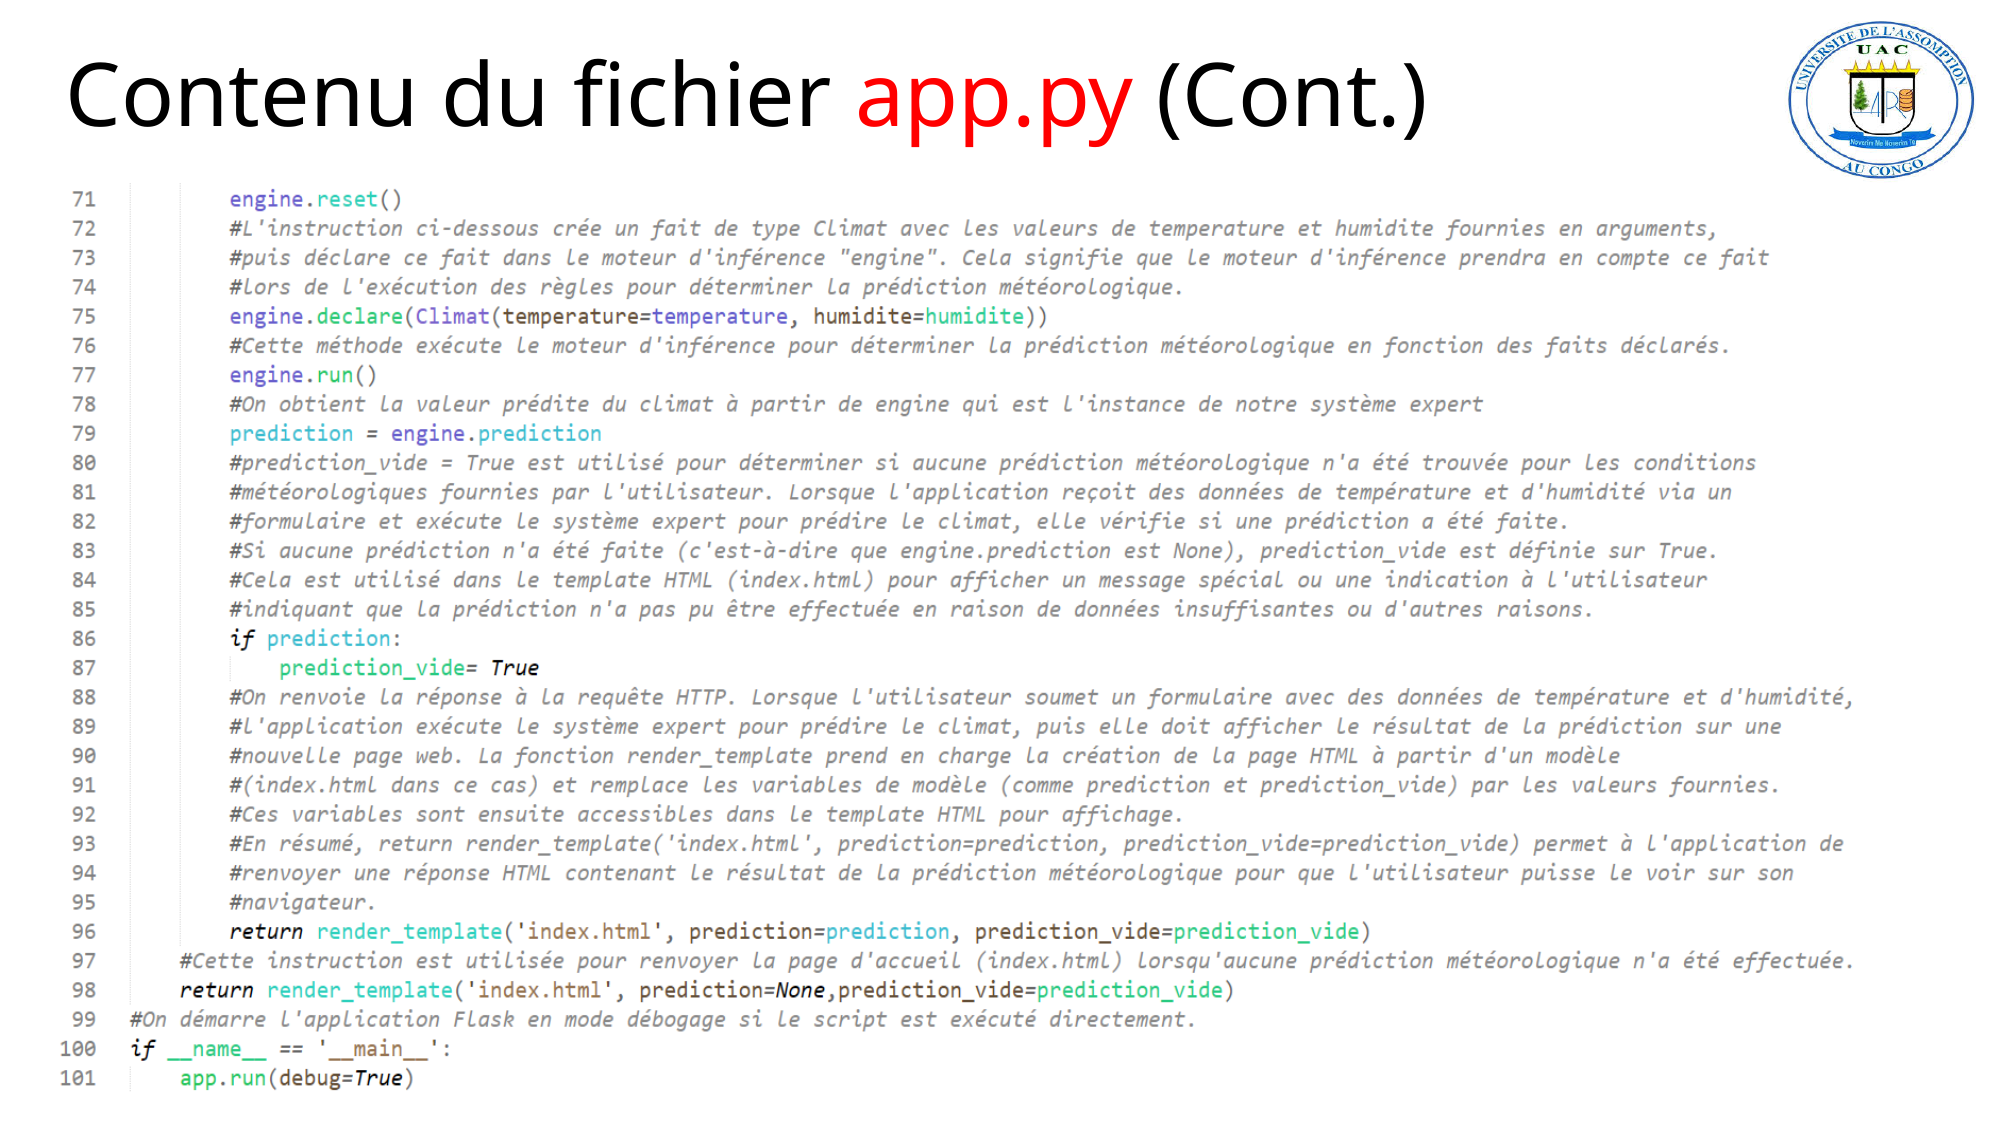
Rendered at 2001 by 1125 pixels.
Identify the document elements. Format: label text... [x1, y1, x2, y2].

title Contenu du fichier app.py (Cont.) [50, 42, 1776, 153]
picture [50, 15, 1982, 1096]
